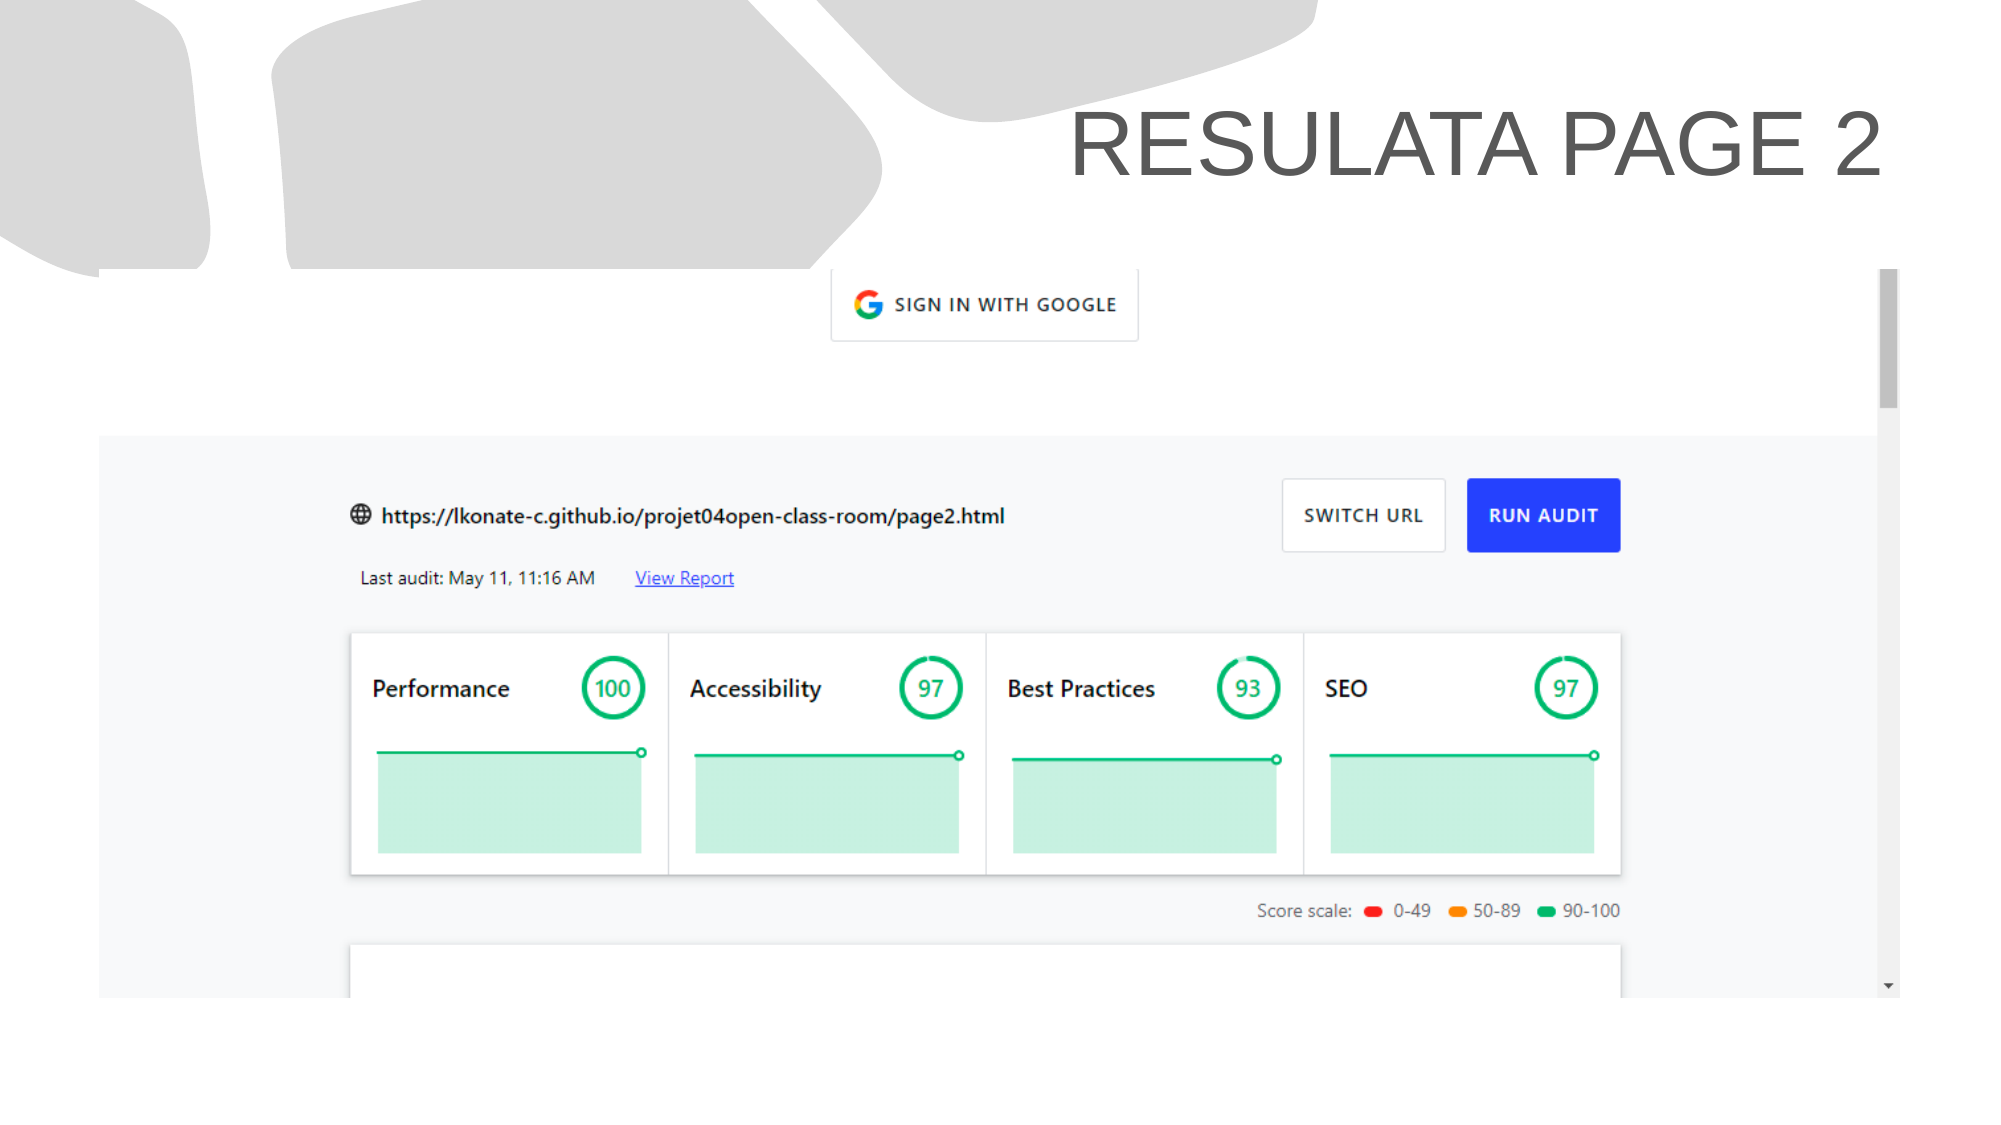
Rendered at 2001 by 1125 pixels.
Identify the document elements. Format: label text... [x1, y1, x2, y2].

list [99, 269, 1901, 998]
title RESULATA PAGE 2 [99, 45, 1900, 233]
